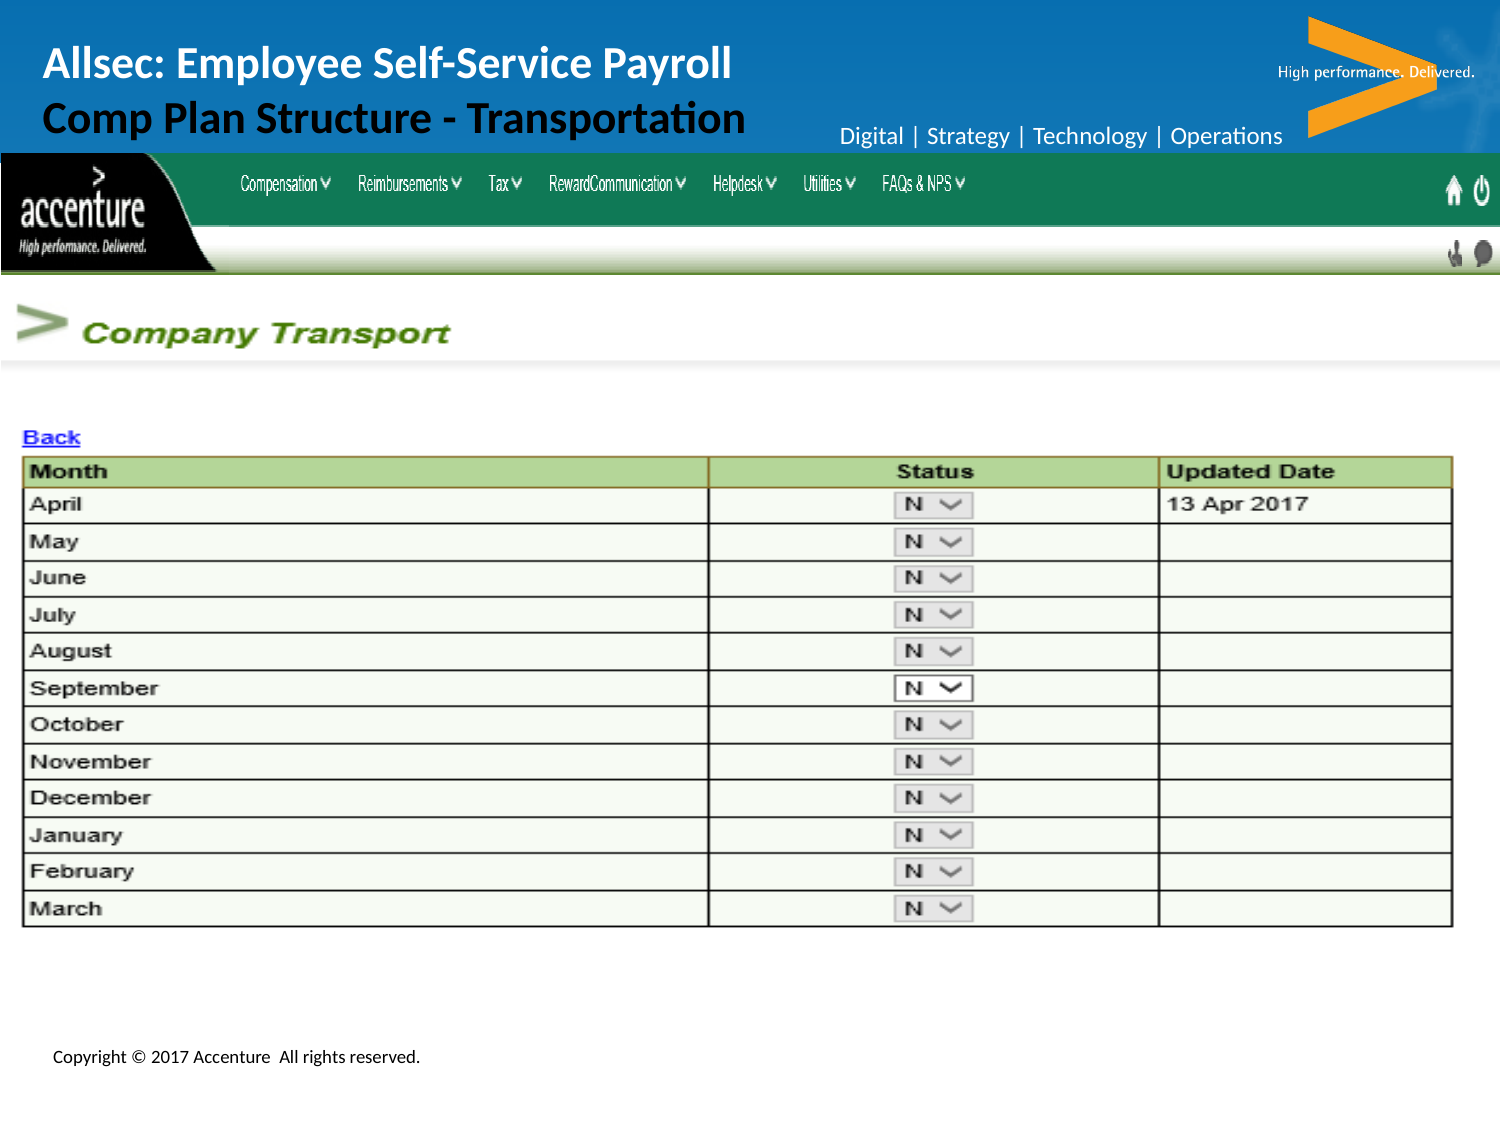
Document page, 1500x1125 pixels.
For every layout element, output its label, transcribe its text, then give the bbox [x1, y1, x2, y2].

text_box [35, 1035, 515, 1115]
picture [1, 288, 1500, 1026]
text_box Copyright © 2017 Accenture All rights reserved. [38, 1037, 788, 1075]
text_box Allsec: Employee Self-Service Payroll Comp Plan Structure - Transportation [27, 24, 775, 150]
picture [0, 0, 1500, 276]
